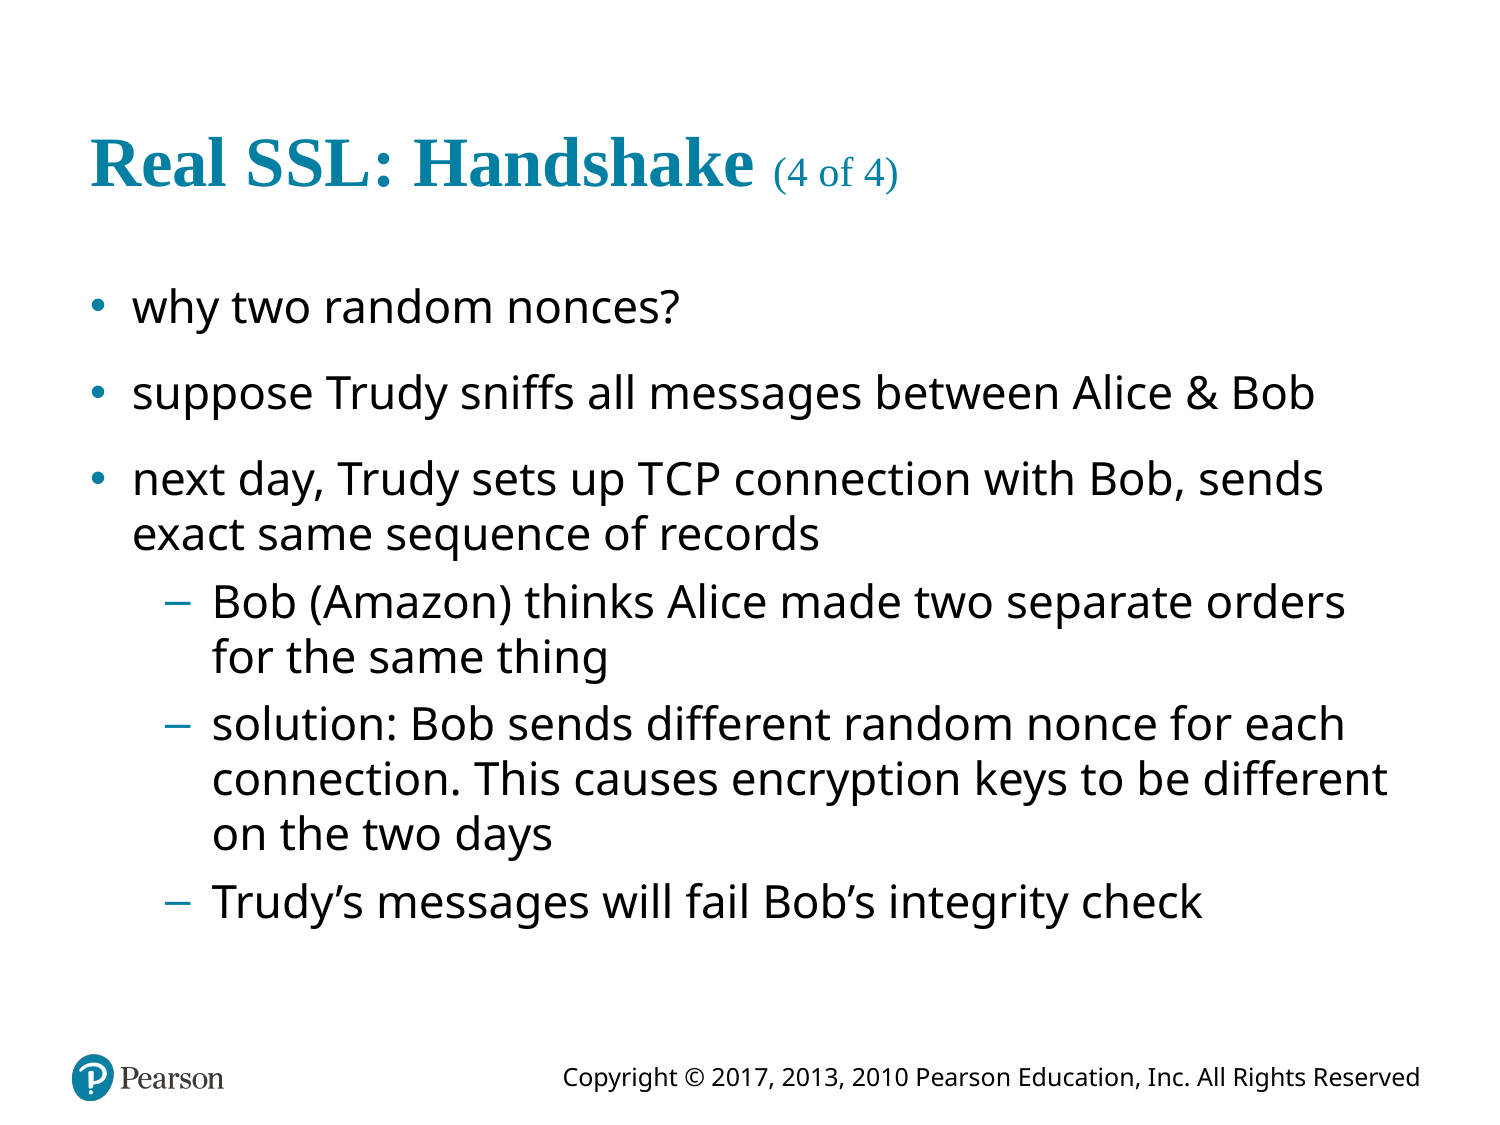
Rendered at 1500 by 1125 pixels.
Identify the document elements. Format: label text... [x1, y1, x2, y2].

picture [72, 1054, 88, 1070]
picture [98, 1054, 224, 1101]
picture [80, 1063, 106, 1088]
list why two random nonces? suppose Trudy sniffs all messages between Alice & Bob next day, Trudy sets up T C P connection with Bob, sends exact same sequence of records Bob (Amazon) thinks Alice made two separate orders for the same thing solution: Bob sends different random nonce for each connection. This causes encryption keys to be different on the two days Trudy’s messages will fail Bob’s integrity check [75, 262, 1425, 943]
picture [72, 1087, 83, 1101]
title Real S S L: Handshake (4 of 4) [75, 0, 1425, 216]
